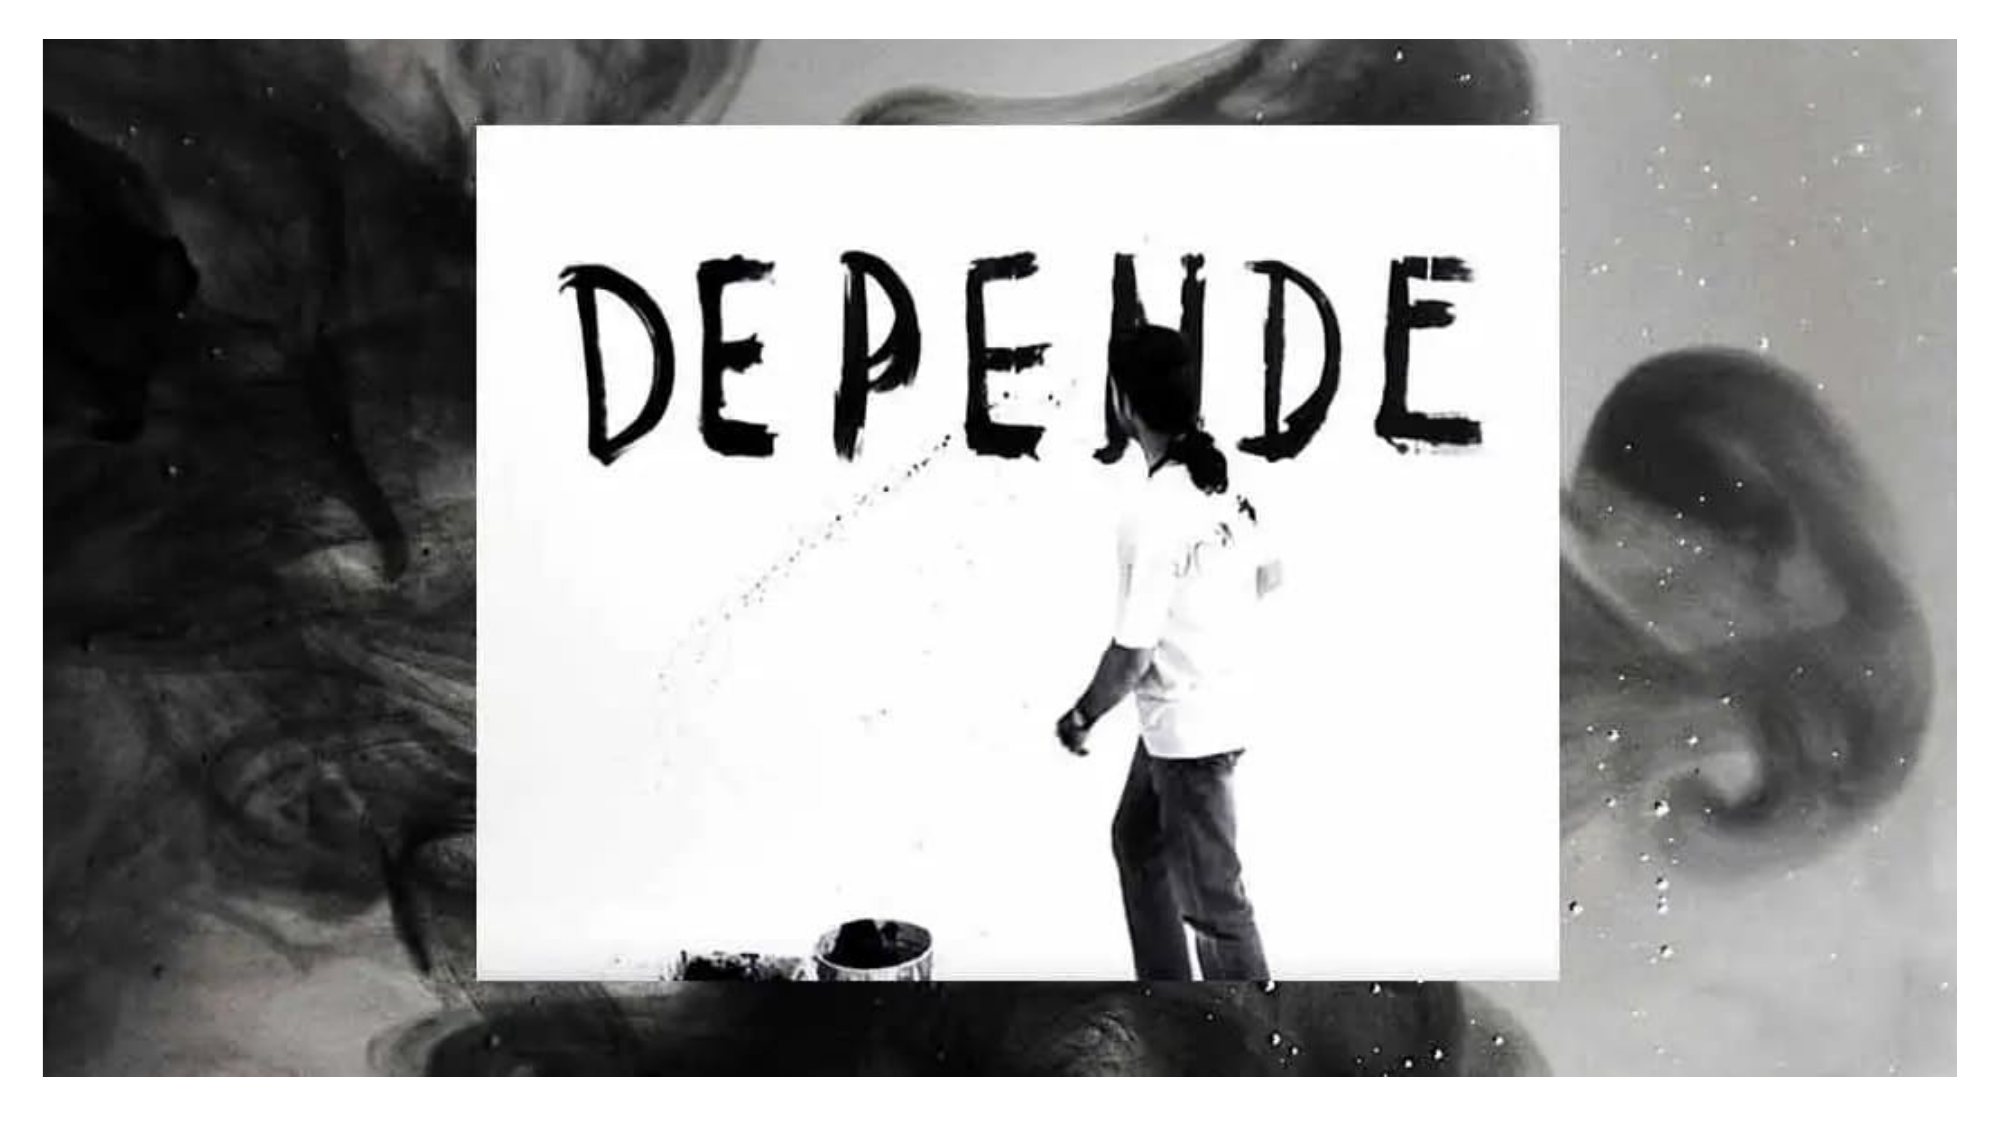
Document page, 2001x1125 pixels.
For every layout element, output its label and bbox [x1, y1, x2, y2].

list [42, 39, 1958, 1086]
